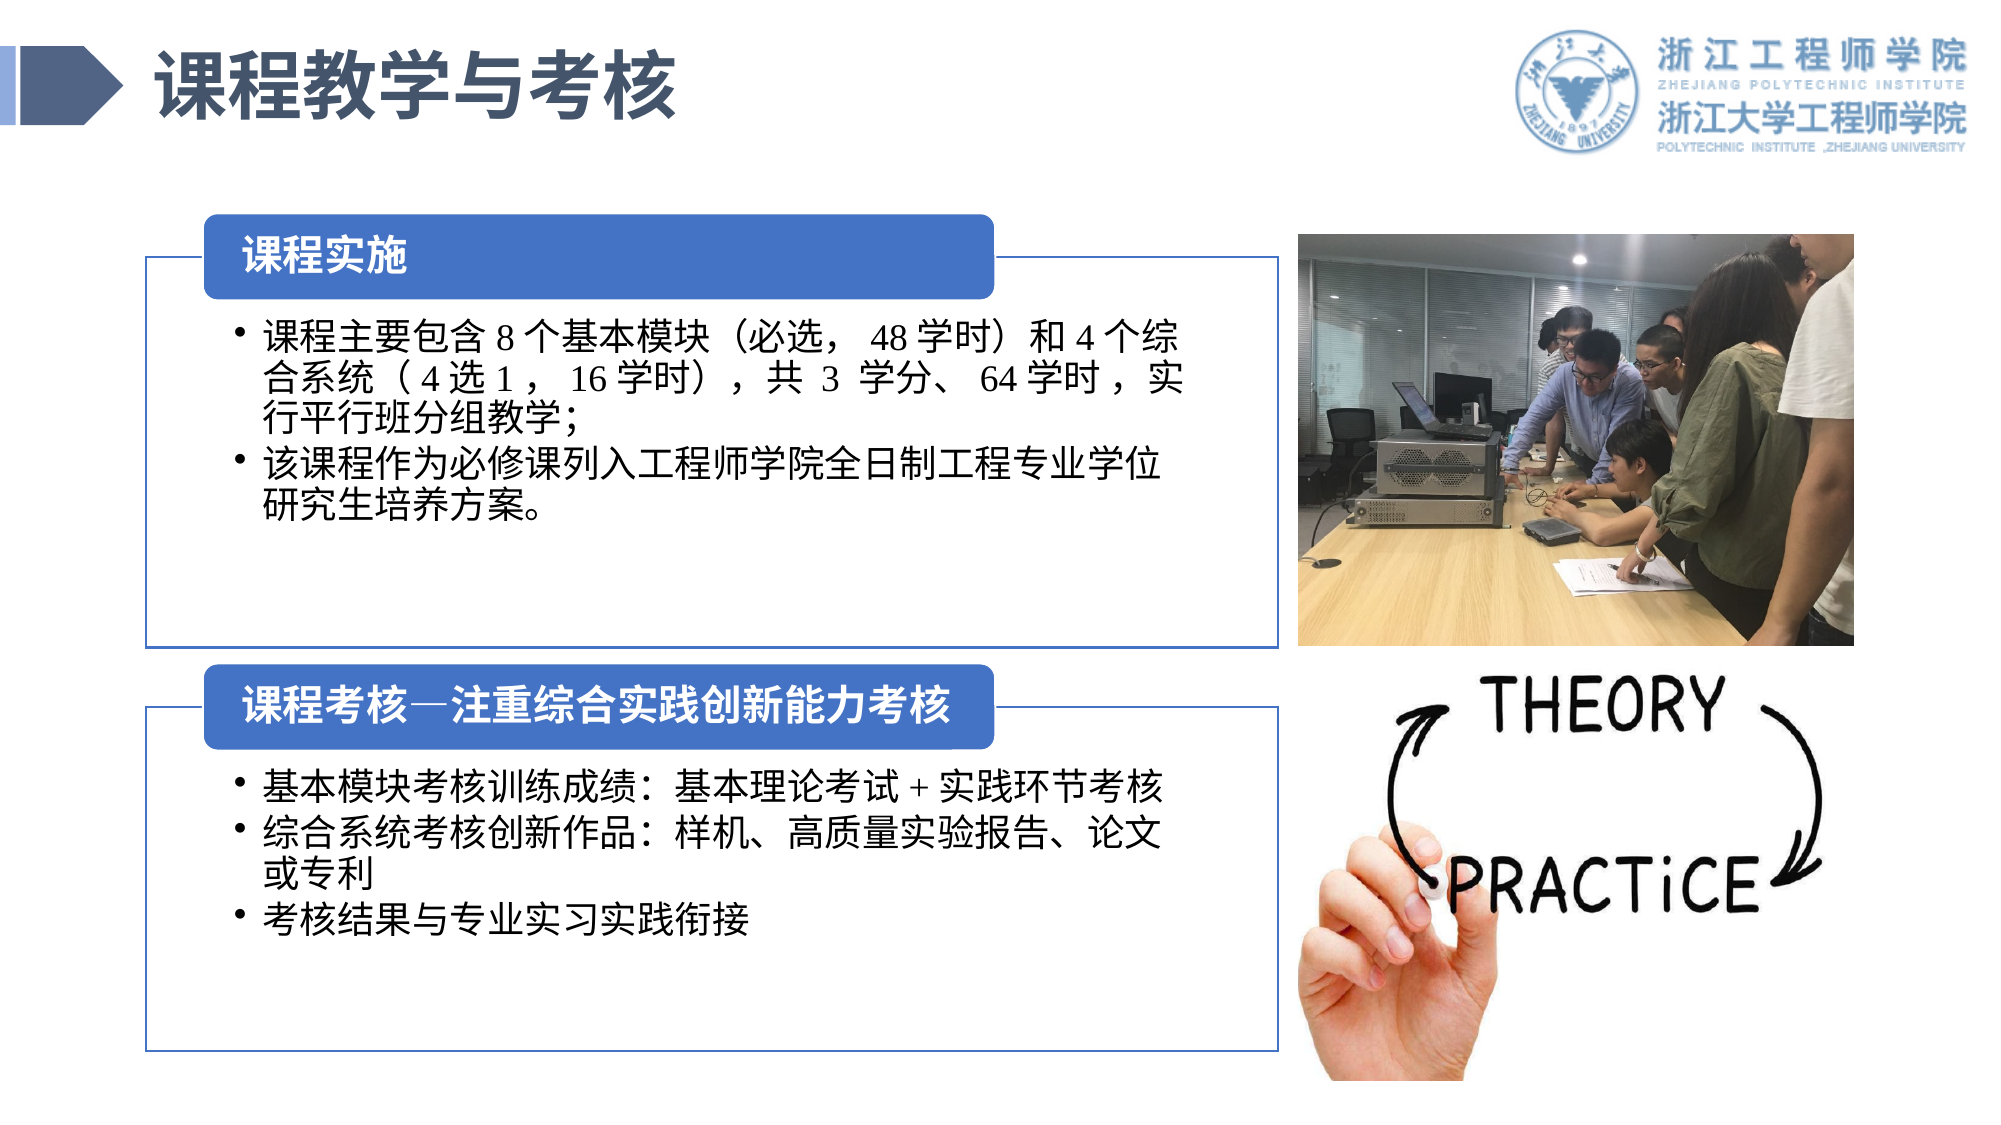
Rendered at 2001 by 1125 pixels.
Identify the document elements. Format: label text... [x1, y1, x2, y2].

picture [1298, 652, 1854, 1081]
title 课程教学与考核 [137, 29, 1537, 150]
picture [1298, 234, 1854, 646]
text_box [146, 183, 1279, 1081]
